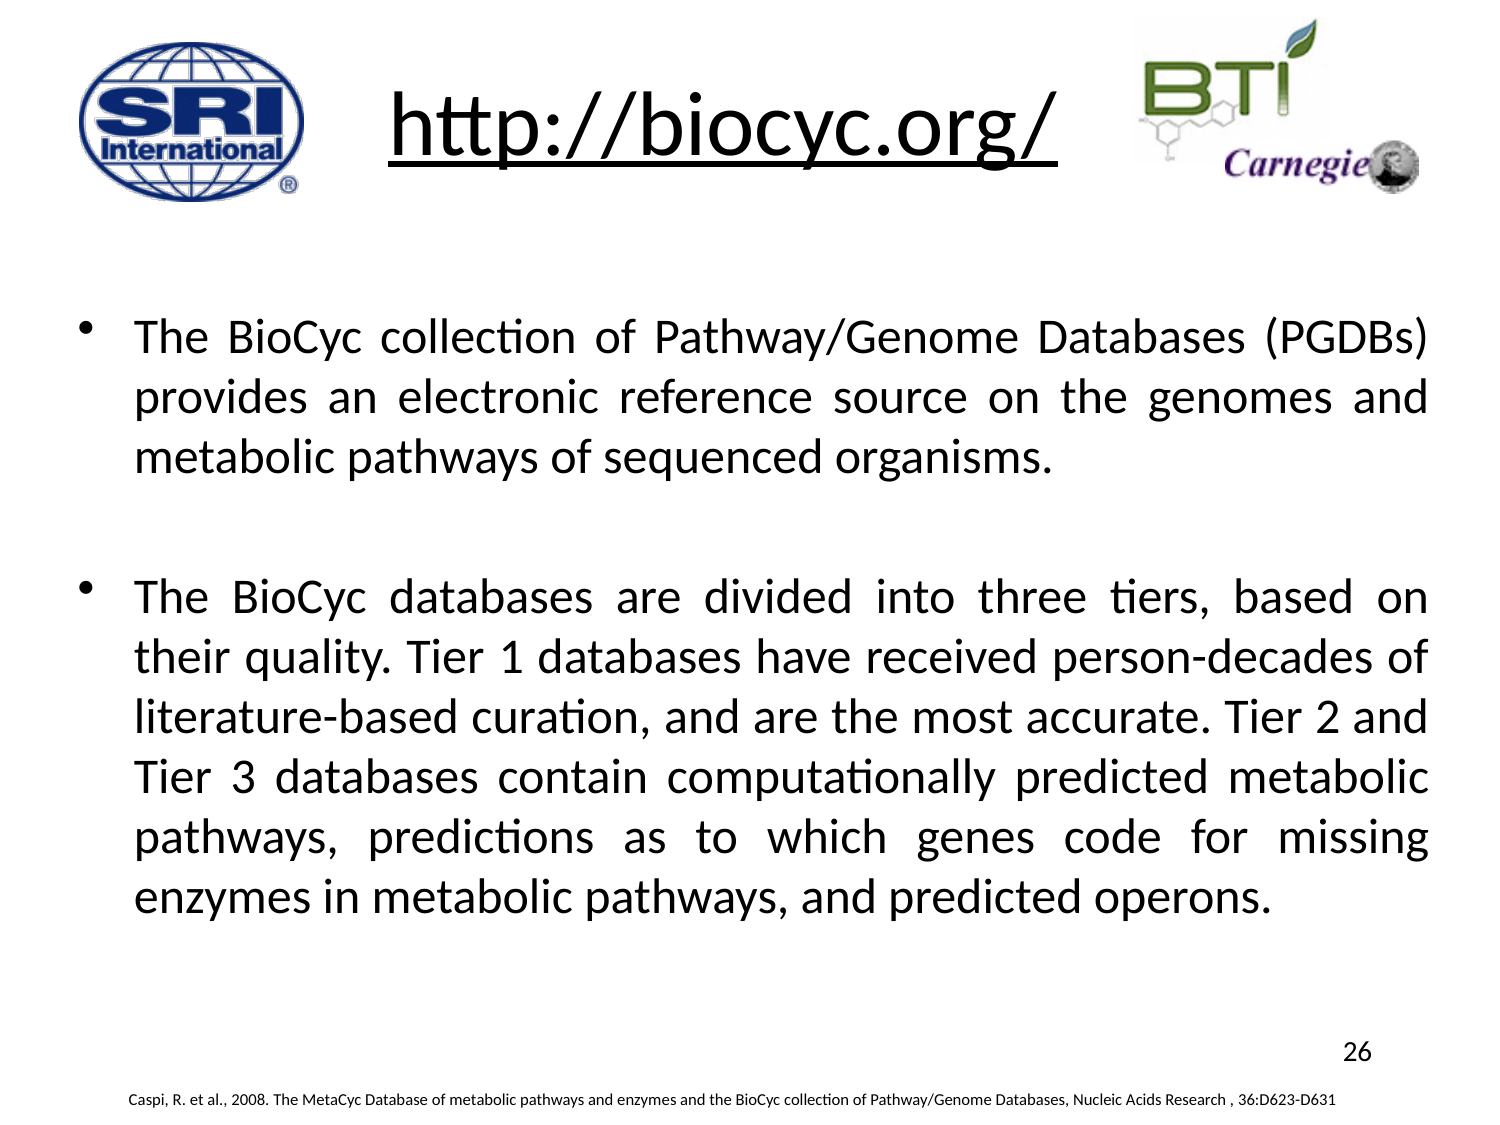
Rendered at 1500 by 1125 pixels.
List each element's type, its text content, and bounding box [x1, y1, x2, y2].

list The BioCyc collection of Pathway/Genome Databases (PGDBs) provides an electronic reference source on the genomes and metabolic pathways of sequenced organisms. The BioCyc databases are divided into three tiers, based on their quality. Tier 1 databases have received person-decades of literature-based curation, and are the most accurate. Tier 2 and Tier 3 databases contain computationally predicted metabolic pathways, predictions as to which genes code for missing enzymes in metabolic pathways, and predicted operons. [62, 296, 1446, 958]
title http://biocyc.org/ [95, 24, 1371, 213]
picture [1132, 17, 1419, 194]
picture [79, 42, 304, 202]
slide_number 26 [1074, 1024, 1388, 1081]
text_box Caspi, R. et al., 2008. The MetaCyc Database of metabolic pathways and enzymes and the BioCyc collection of Pathway/Genome Databases, Nucleic Acids Research , 36:D623-D631 [54, 1081, 1412, 1117]
